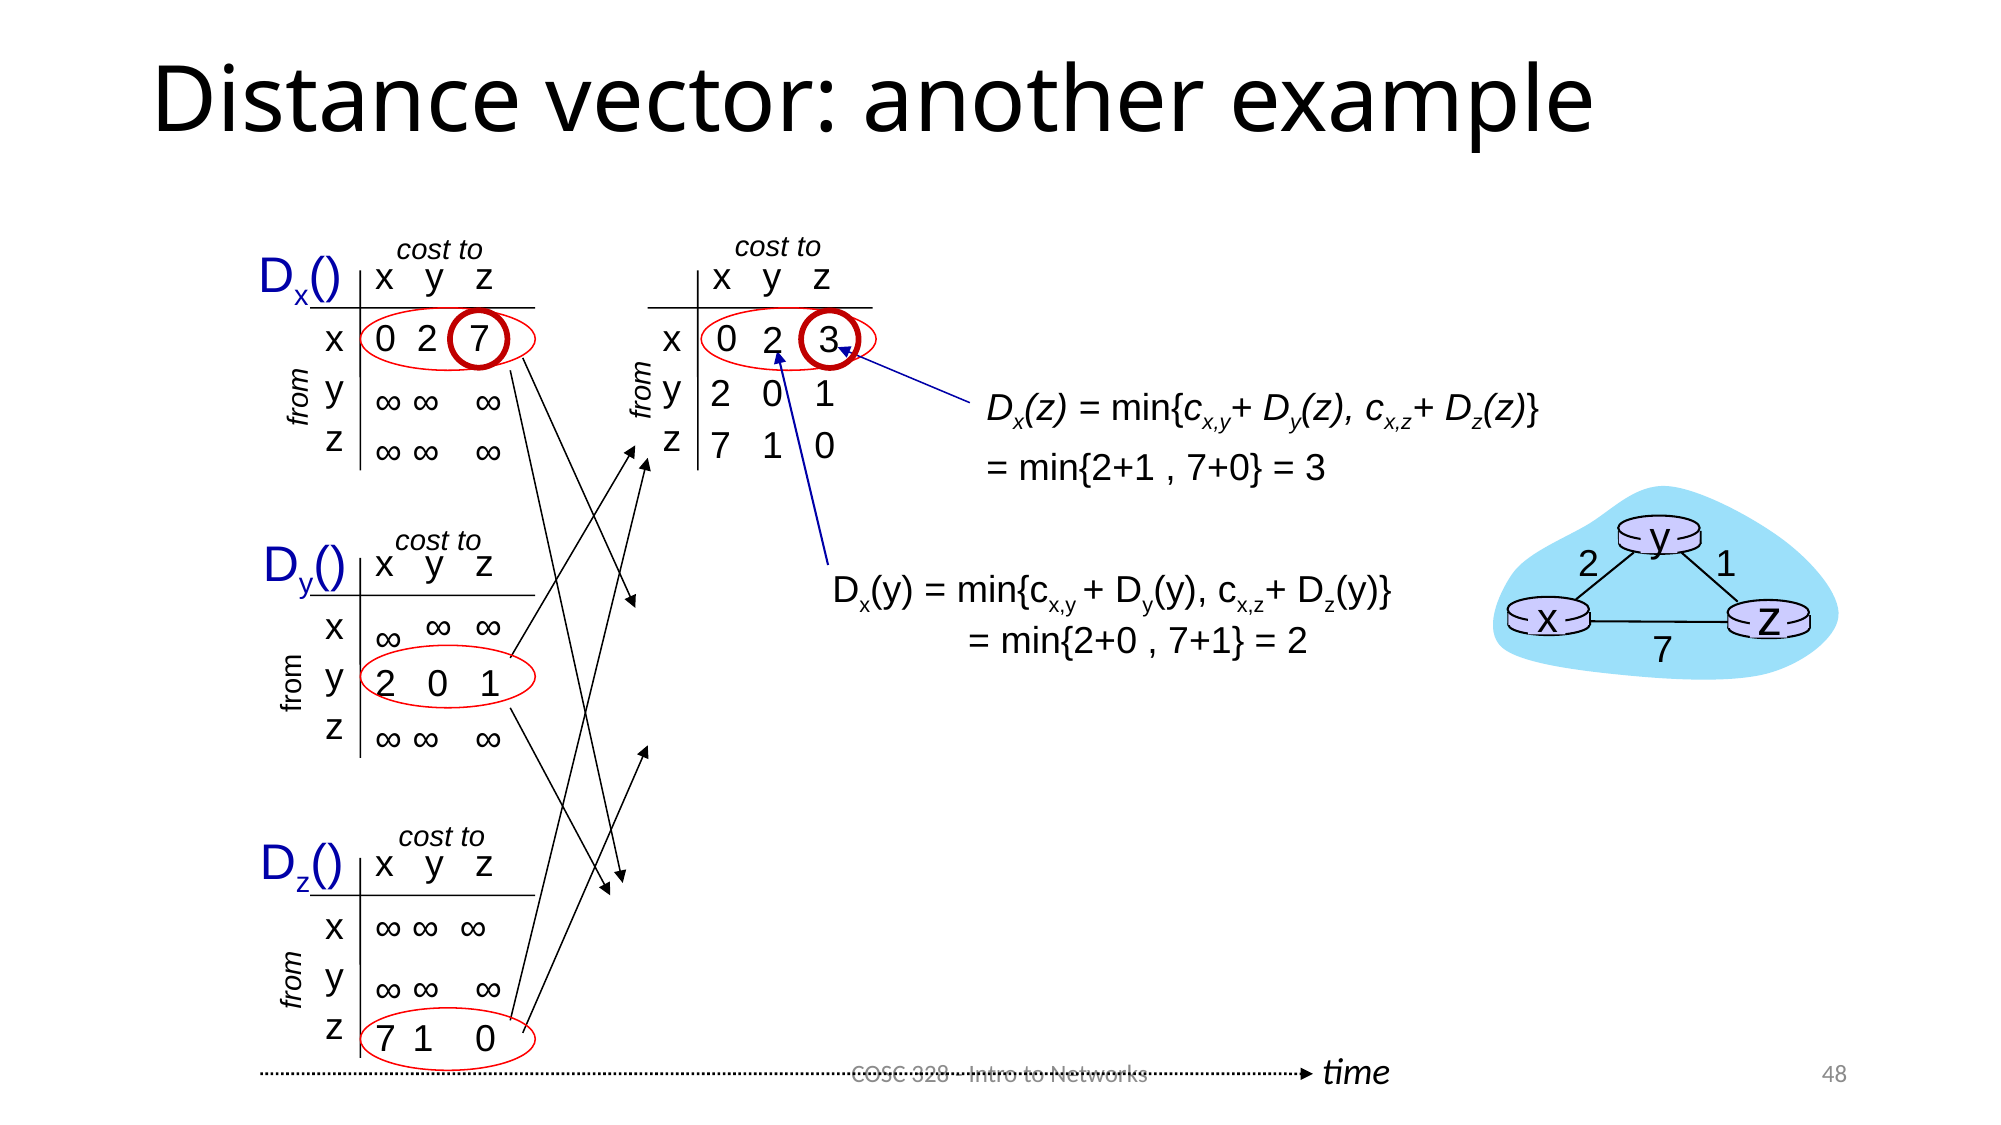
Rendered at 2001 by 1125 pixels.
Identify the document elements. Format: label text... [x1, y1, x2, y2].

text_box 0 [493, 1062, 511, 1067]
text_box [595, 867, 611, 896]
text_box Dx(y) = min{cx,y + Dy(y), cx,z+ Dz(y)} = min{2+0 , 7+1} = 2 [817, 558, 1417, 669]
text_box Dx() [243, 238, 357, 312]
text_box z [310, 694, 359, 755]
text_box z [310, 407, 359, 467]
text_box y [310, 944, 359, 994]
title Distance vector: another example [135, 28, 1923, 176]
text_box y [310, 644, 359, 694]
text_box ∞ [398, 712, 455, 767]
text_box z [310, 994, 359, 1055]
text_box 1 [398, 1007, 439, 1013]
text_box ∞ [460, 369, 517, 419]
text_box ∞ [410, 594, 460, 607]
text_box ∞ [360, 712, 398, 767]
text_box ∞ [360, 419, 398, 480]
text_box ∞ 2 0 1 [360, 607, 516, 672]
text_box ∞ [517, 957, 523, 988]
text_box time [1307, 1039, 1406, 1100]
text_box 0 2 7 [360, 343, 403, 367]
text_box ∞ [398, 419, 455, 480]
text_box 7 [360, 1007, 398, 1035]
text_box 2 0 1 [695, 368, 791, 413]
text_box cost to [381, 222, 499, 273]
text_box ∞ [398, 957, 455, 1007]
text_box [360, 645, 536, 708]
text_box [859, 320, 877, 357]
text_box 0 [460, 1007, 511, 1016]
footer COSC 328 - Intro to Networks [662, 1042, 1338, 1103]
text_box [512, 445, 636, 655]
text_box ∞ [455, 957, 460, 1008]
text_box from [614, 368, 647, 435]
text_box x [310, 899, 359, 944]
text_box x [310, 307, 359, 357]
text_box 0 2 7 [360, 307, 438, 335]
text_box [611, 831, 627, 883]
text_box [510, 457, 651, 1017]
text_box from [264, 935, 310, 1024]
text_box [1482, 483, 1841, 683]
text_box 7 1 0 [793, 413, 851, 474]
text_box Dx(z) = min{cx,y+ Dy(z), cx,z+ Dz(z)} = min{2+1 , 7+0} = 3 [971, 365, 1572, 496]
text_box ∞ [460, 957, 517, 1012]
text_box ∞ [460, 419, 517, 480]
text_box ∞ [360, 957, 398, 1007]
text_box 2 0 1 [783, 368, 851, 413]
text_box [620, 573, 636, 608]
text_box cost to [383, 810, 501, 861]
text_box [360, 307, 469, 371]
text_box ∞ 2 0 1 [360, 681, 516, 712]
text_box x y z [360, 832, 510, 892]
text_box ∞ [460, 712, 517, 767]
text_box ∞ [398, 369, 455, 419]
text_box cost to [380, 514, 497, 564]
text_box ∞ [360, 369, 398, 419]
text_box x [310, 600, 359, 644]
text_box from [264, 638, 310, 728]
text_box y [647, 368, 695, 407]
text_box Dz() [244, 826, 359, 899]
text_box z [647, 407, 695, 467]
text_box x y z [362, 532, 510, 592]
text_box ∞ [513, 973, 523, 1018]
text_box ∞ [460, 594, 517, 646]
text_box 7 [360, 1043, 398, 1067]
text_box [449, 310, 859, 368]
text_box ∞ [512, 998, 517, 1017]
text_box [526, 745, 649, 1025]
text_box x y z [360, 244, 510, 305]
text_box cost to [720, 220, 837, 271]
text_box from [271, 353, 322, 442]
text_box x y z [697, 244, 847, 305]
text_box Dy() [247, 527, 362, 600]
text_box ∞ ∞ ∞ [360, 895, 523, 956]
text_box y [322, 357, 359, 407]
text_box [360, 1007, 536, 1071]
slide_number 48 [1412, 1042, 1863, 1103]
text_box 7 1 0 [695, 413, 806, 474]
